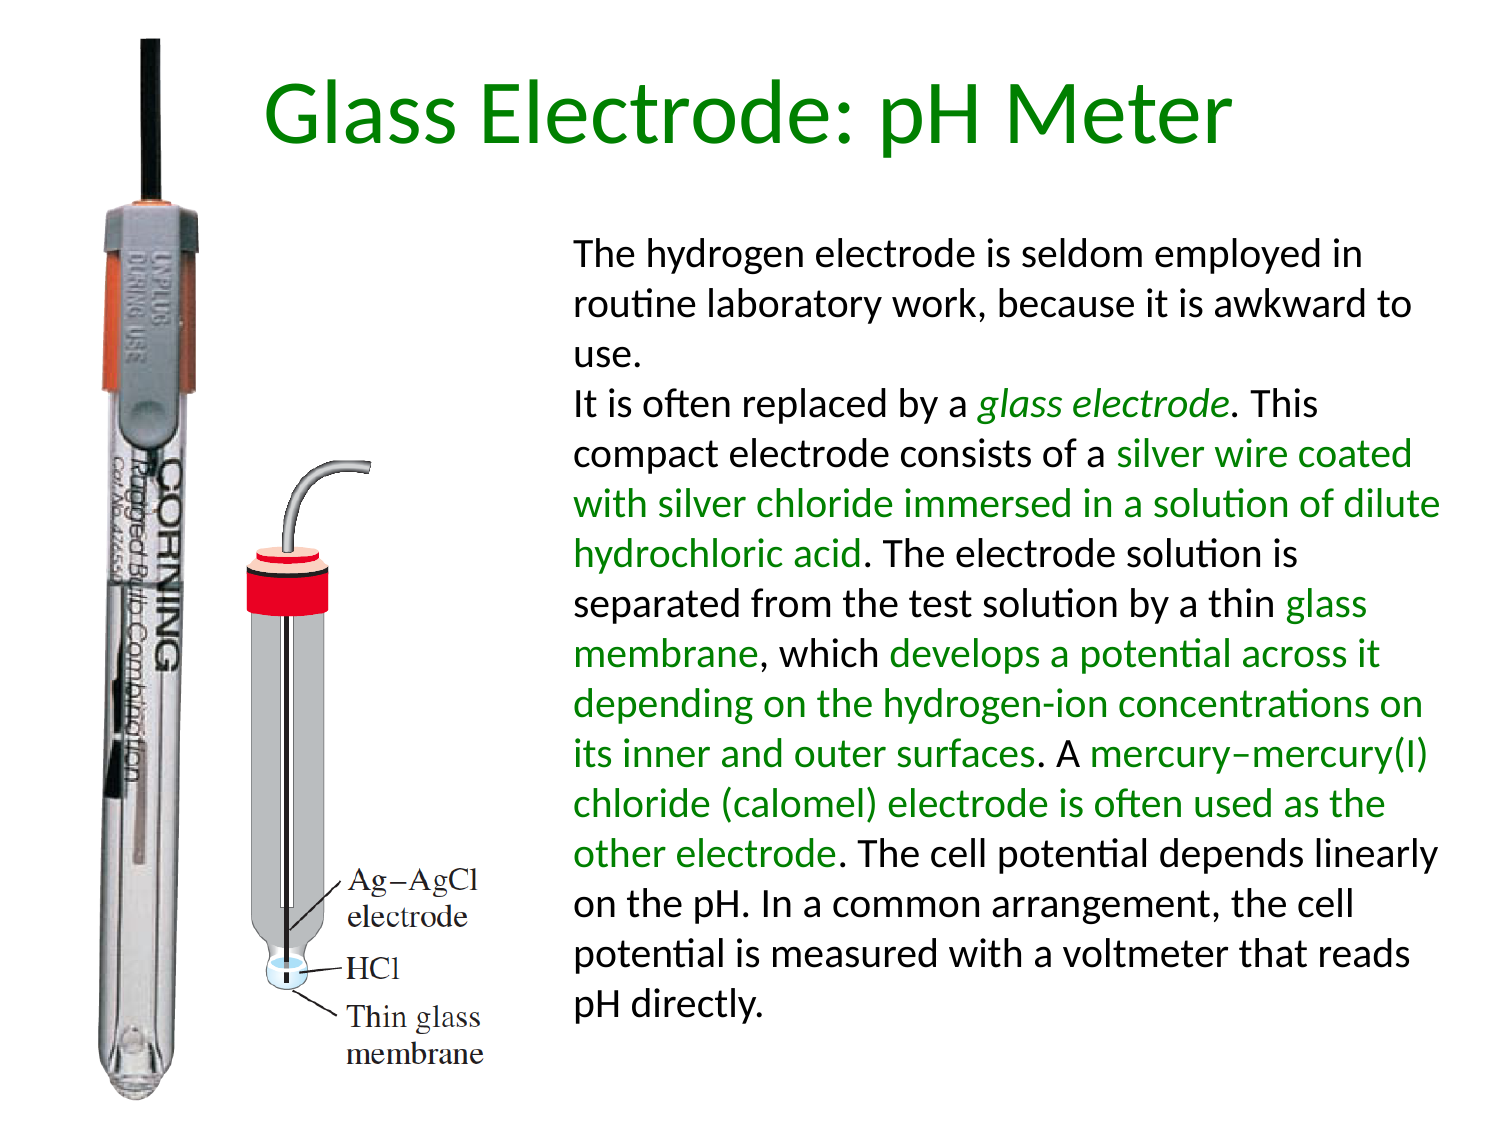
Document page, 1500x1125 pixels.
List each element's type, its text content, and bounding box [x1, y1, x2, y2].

picture [27, 24, 493, 1106]
text_box The hydrogen electrode is seldom employed in routine laboratory work, because it is awkward to use. It is often replaced by a glass electrode. This compact electrode consists of a silver wire coated with silver chloride immersed in a solution of dilute hydrochloric acid. The electrode solution is separated from the test solution by a thin glass membrane, which develops a potential across it depending on the hydrogen-ion concentrations on its inner and outer surfaces. A mercury–mercury(I) chloride (calomel) electrode is often used as the other electrode. The cell potential depends linearly on the pH. In a common arrangement, the cell potential is measured with a voltmeter that reads pH directly. [558, 218, 1472, 1034]
title Glass Electrode: pH Meter [75, 12, 1425, 201]
